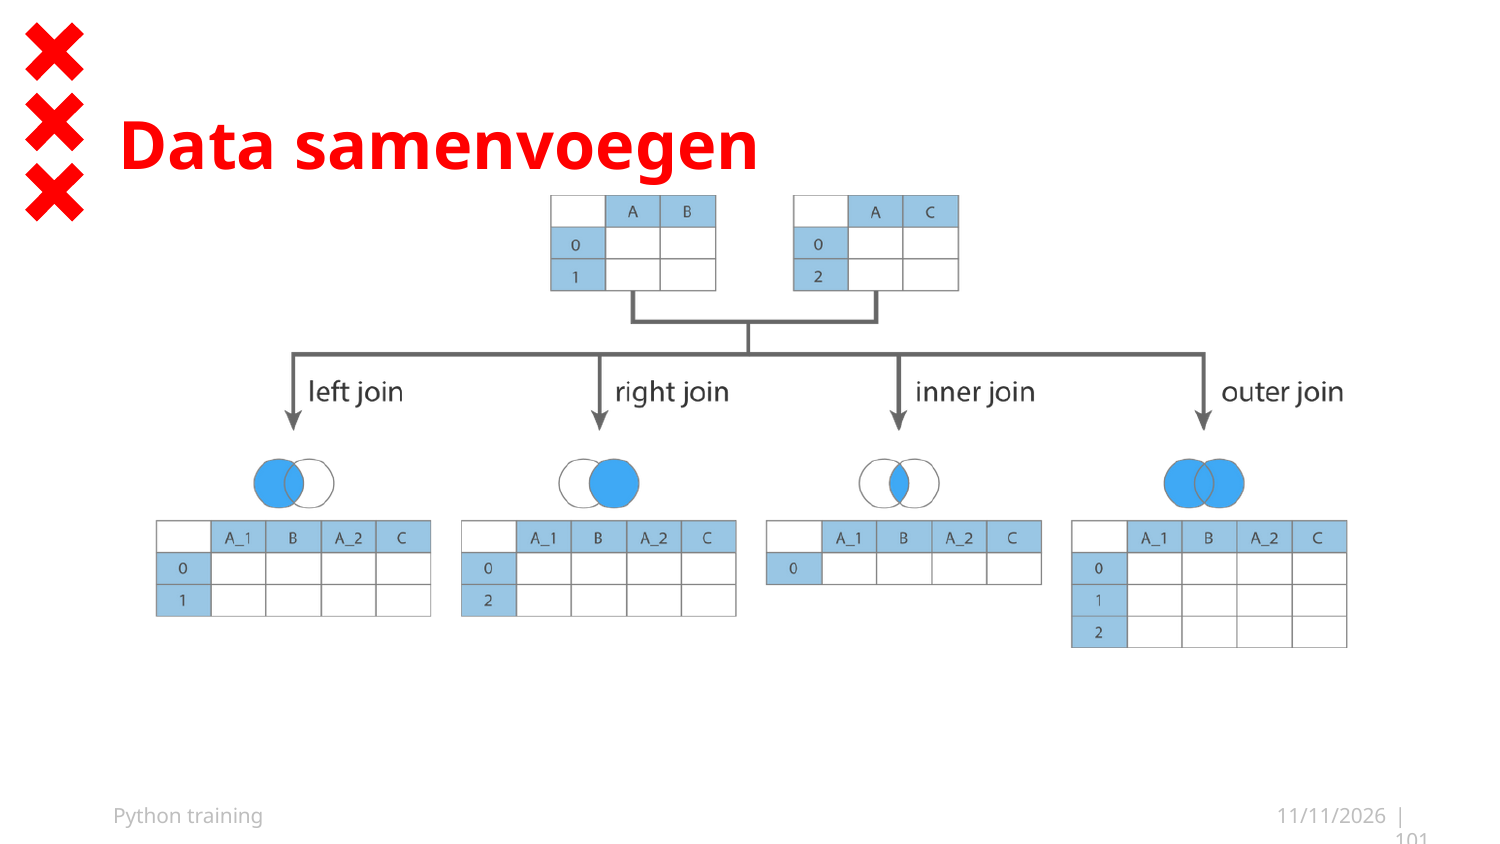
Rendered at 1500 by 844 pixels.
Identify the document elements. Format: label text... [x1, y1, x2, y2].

footer Python training [113, 802, 1129, 833]
picture [112, 195, 1388, 648]
title Data samenvoegen [118, 102, 1448, 263]
slide_number | 101 [1394, 802, 1442, 833]
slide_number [1262, 802, 1387, 833]
